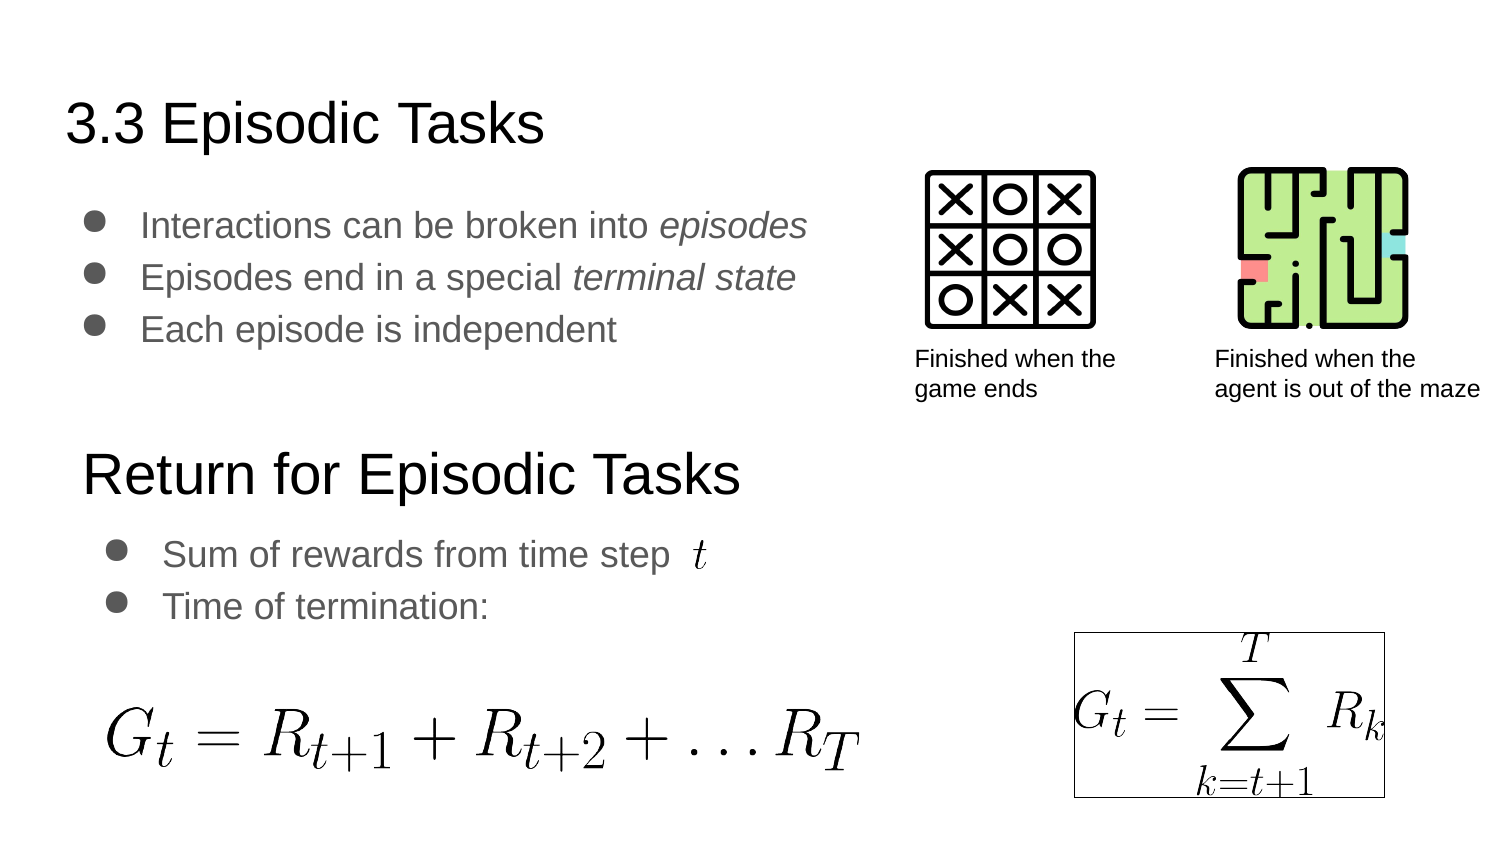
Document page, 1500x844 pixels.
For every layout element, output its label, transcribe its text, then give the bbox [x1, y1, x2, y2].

text_box Finished when the game ends [912, 340, 1135, 403]
title 3.3 Episodic Tasks [63, 82, 613, 226]
text_box Finished when the agent is out of the maze [1212, 340, 1483, 403]
text_box [693, 540, 707, 569]
text_box [1074, 632, 1385, 798]
text_box [107, 707, 860, 772]
text_box Sum of rewards from time step Time of termination: [99, 521, 674, 627]
text_box [1237, 167, 1409, 329]
text_box [924, 170, 1096, 329]
text_box Return for Episodic Tasks [80, 434, 752, 507]
text_box Interactions can be broken into episodes Episodes end in a special terminal state Each episode is independent [77, 192, 816, 350]
